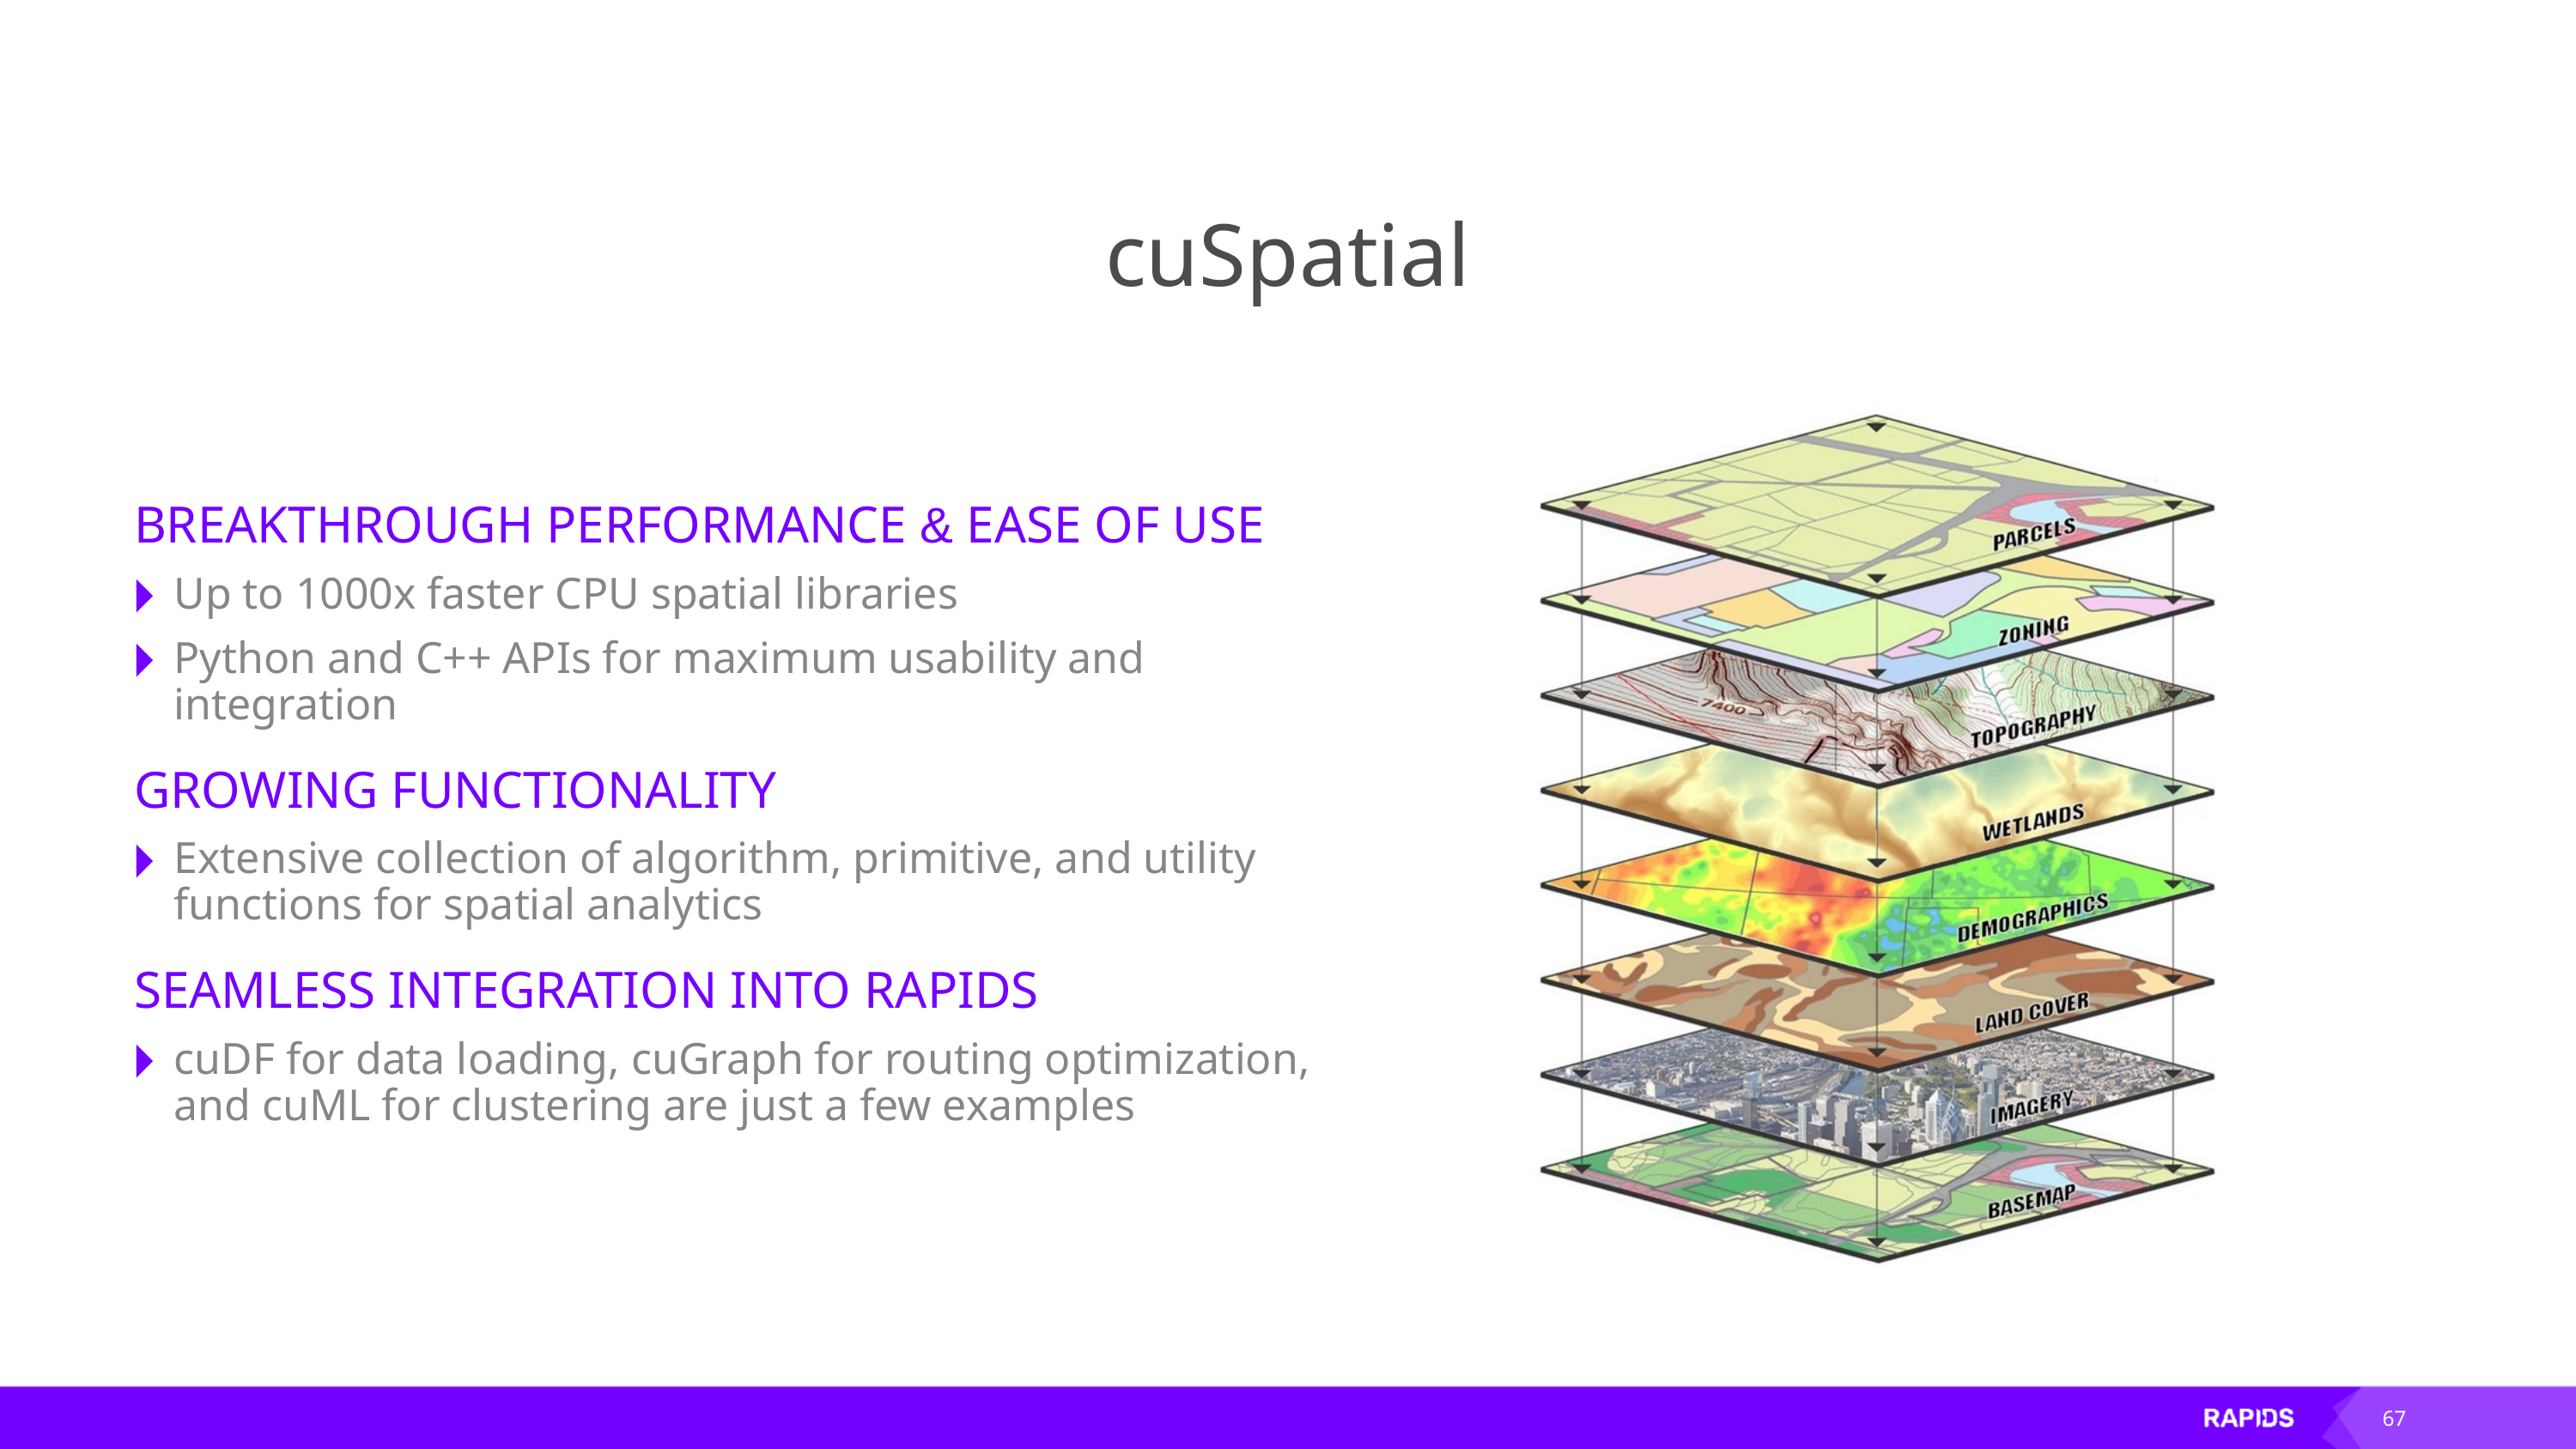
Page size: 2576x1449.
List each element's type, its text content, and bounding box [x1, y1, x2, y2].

picture [0, 0, 2576, 1449]
list BREAKTHROUGH PERFORMANCE & EASE OF USE Up to 1000x faster CPU spatial libraries Python and C++ APIs for maximum usability and integration GROWING FUNCTIONALITY Extensive collection of algorithm, primitive, and utility functions for spatial analytics SEAMLESS INTEGRATION INTO RAPIDS cuDF for data loading, cuGraph for routing optimization, and cuML for clustering are just a few examples [121, 493, 1352, 1367]
title cuSpatial [117, 173, 2459, 312]
